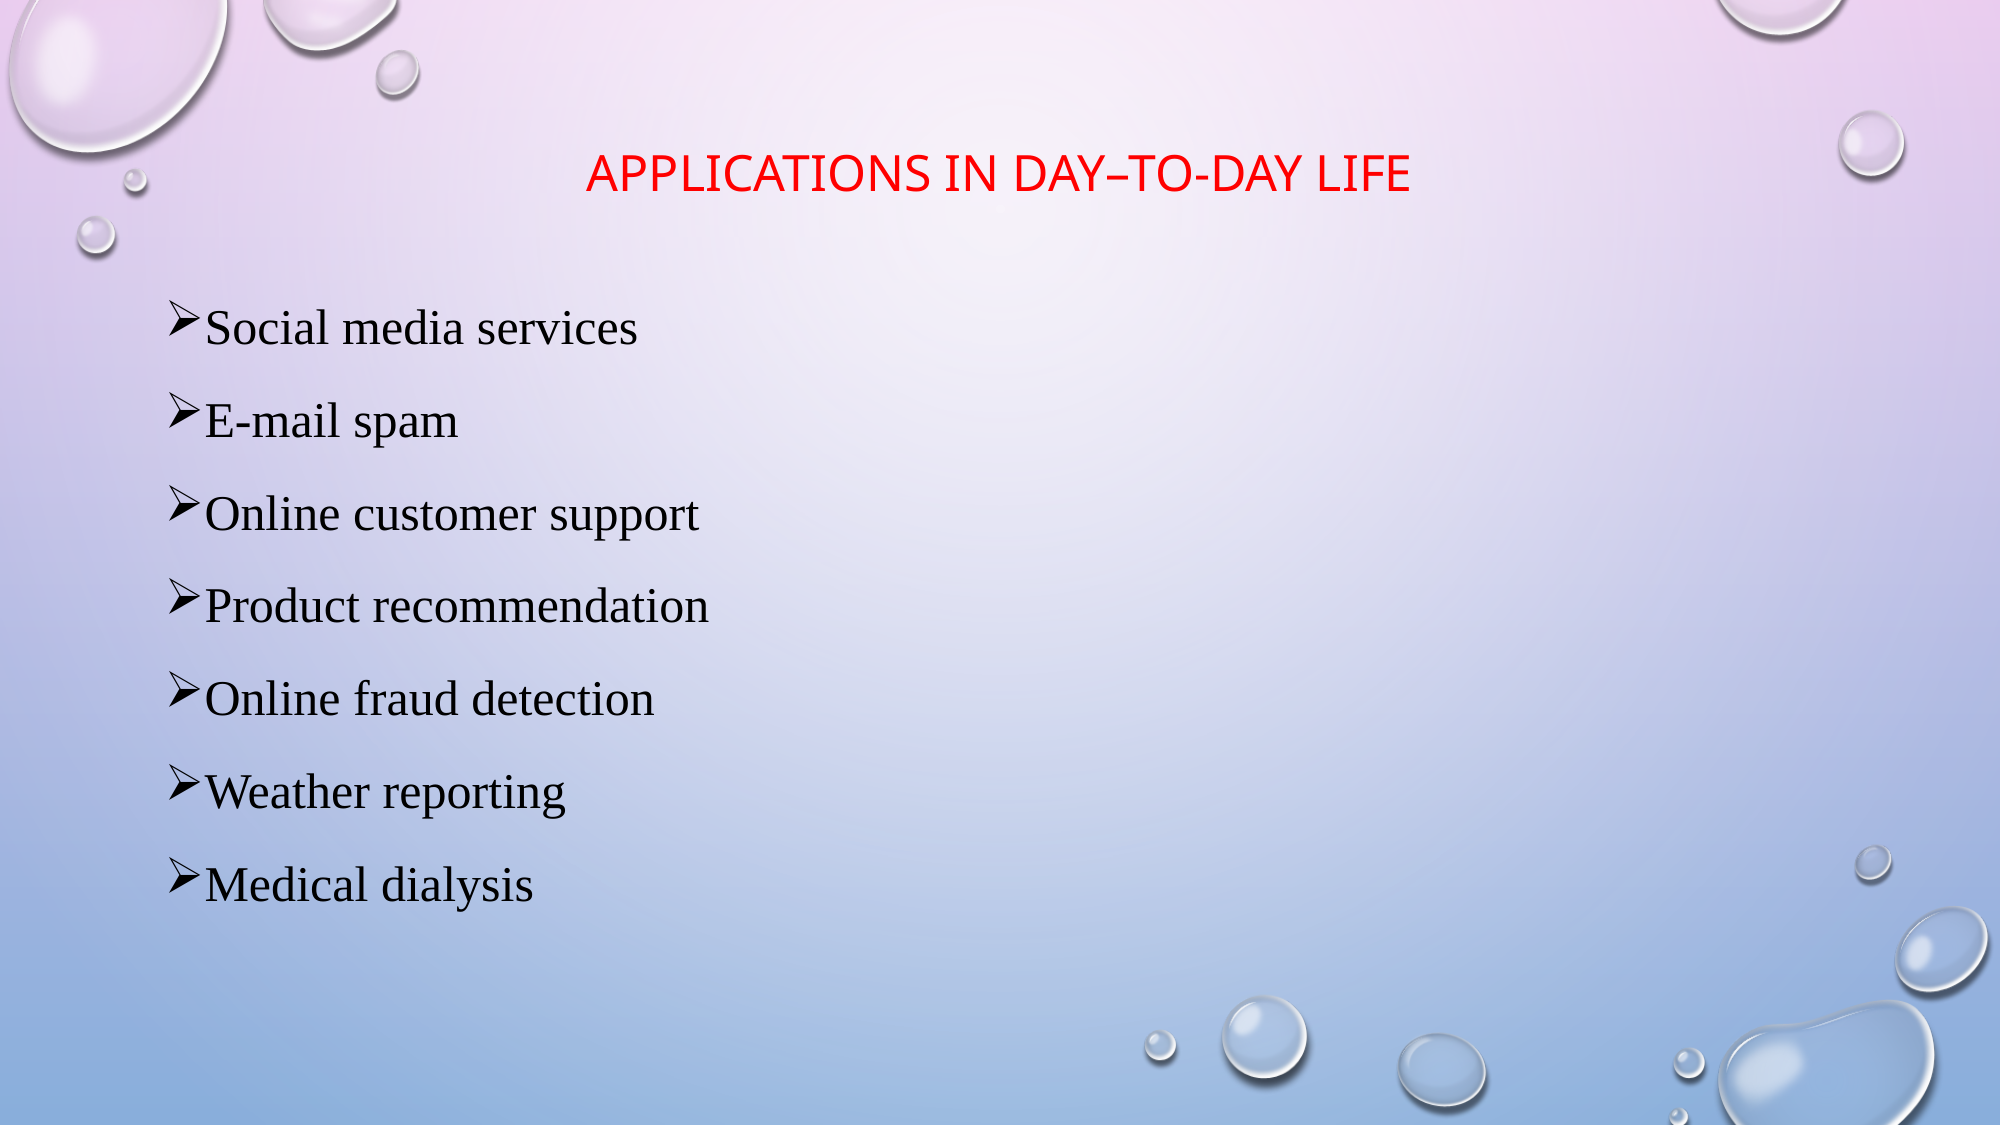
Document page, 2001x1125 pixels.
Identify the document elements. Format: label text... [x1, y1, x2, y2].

title APPLICATIONS IN DAY–TO-DAY LIFE [149, 0, 1851, 364]
list Social media services E-mail spam Online customer support Product recommendation Online fraud detection Weather reporting Medical dialysis [149, 274, 1850, 950]
picture [0, 0, 2000, 1125]
